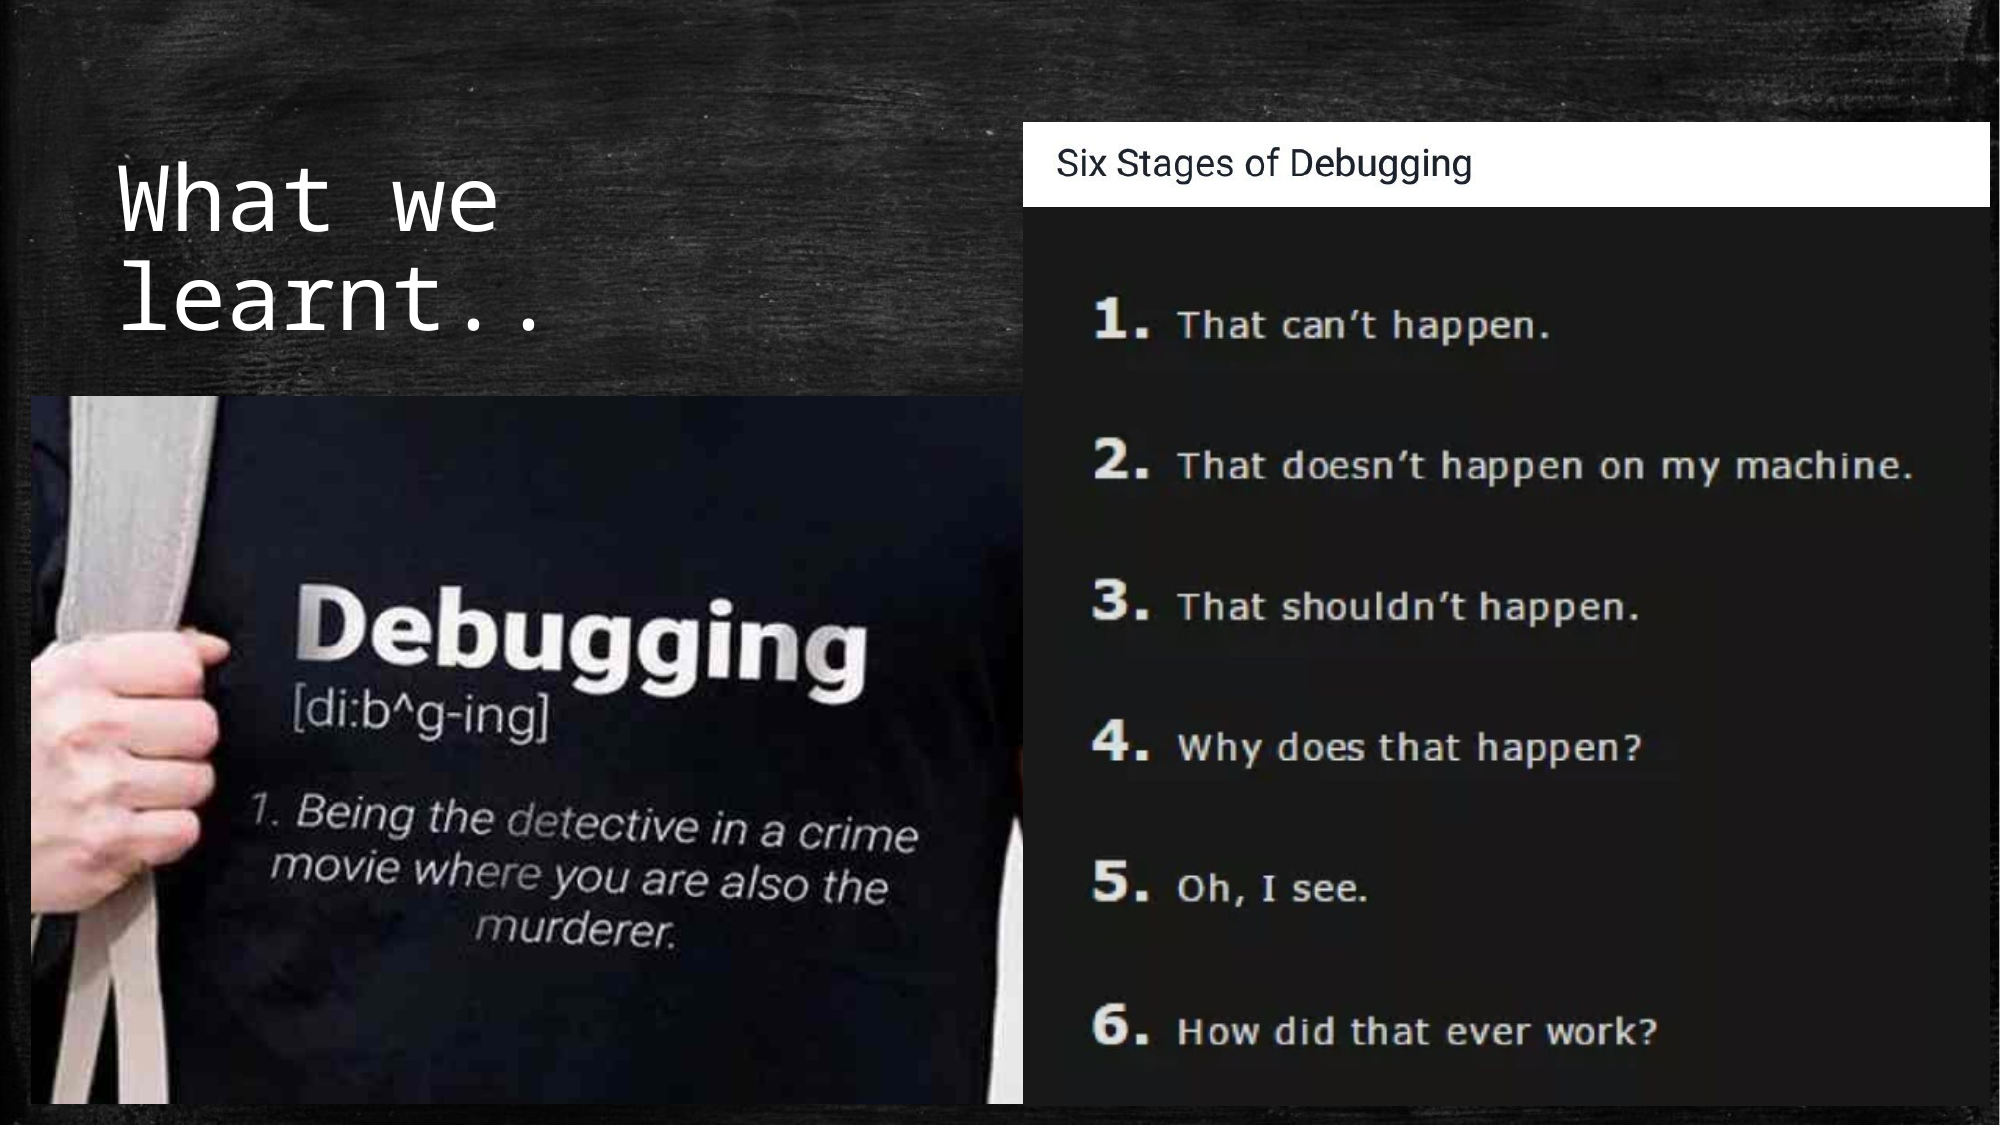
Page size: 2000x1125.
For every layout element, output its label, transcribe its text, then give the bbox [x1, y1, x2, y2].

text_box What we learnt.. [101, 144, 988, 358]
picture [0, 0, 2000, 1125]
